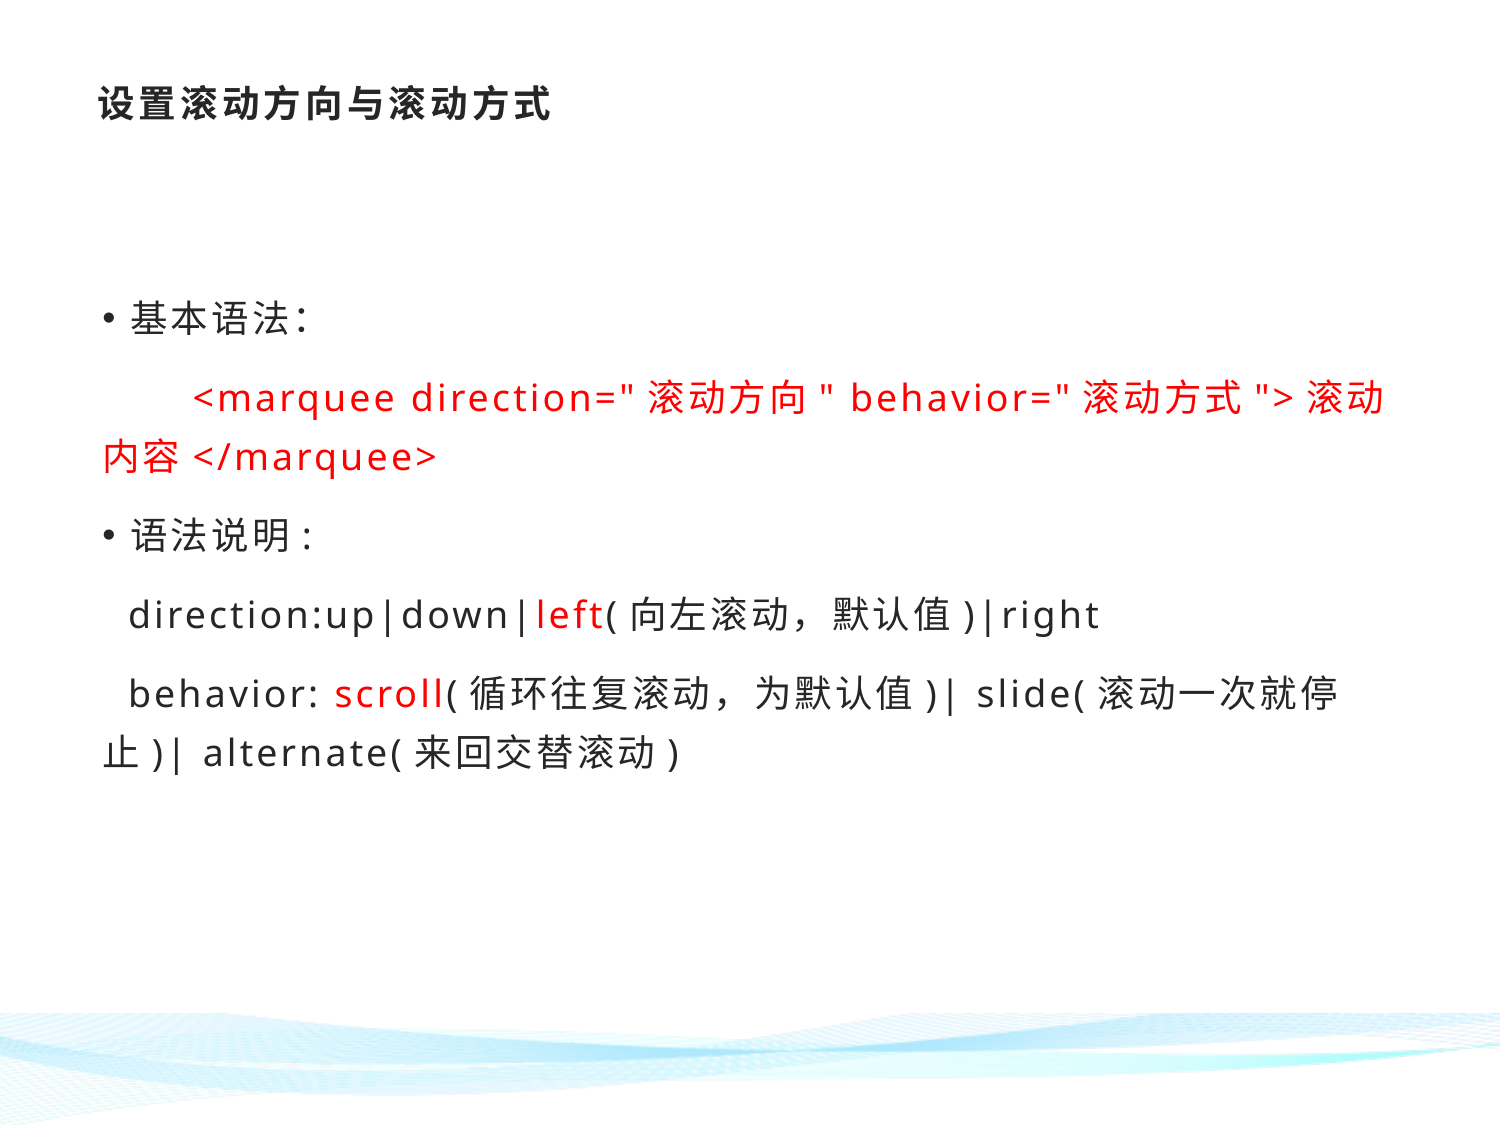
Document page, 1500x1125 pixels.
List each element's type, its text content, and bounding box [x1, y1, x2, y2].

picture [0, 1013, 1500, 1125]
title 设置滚动方向与滚动方式 [82, 72, 1418, 146]
list 基本语法： <marquee direction="滚动方向" behavior="滚动方式">滚动内容</marquee> 语法说明: direction:up|down|left(向左滚动，默认值)|right behavior: scroll(循环往复滚动，为默认值)| slide(滚动一次就停止)| alternate(来回交替滚动) [87, 273, 1418, 896]
